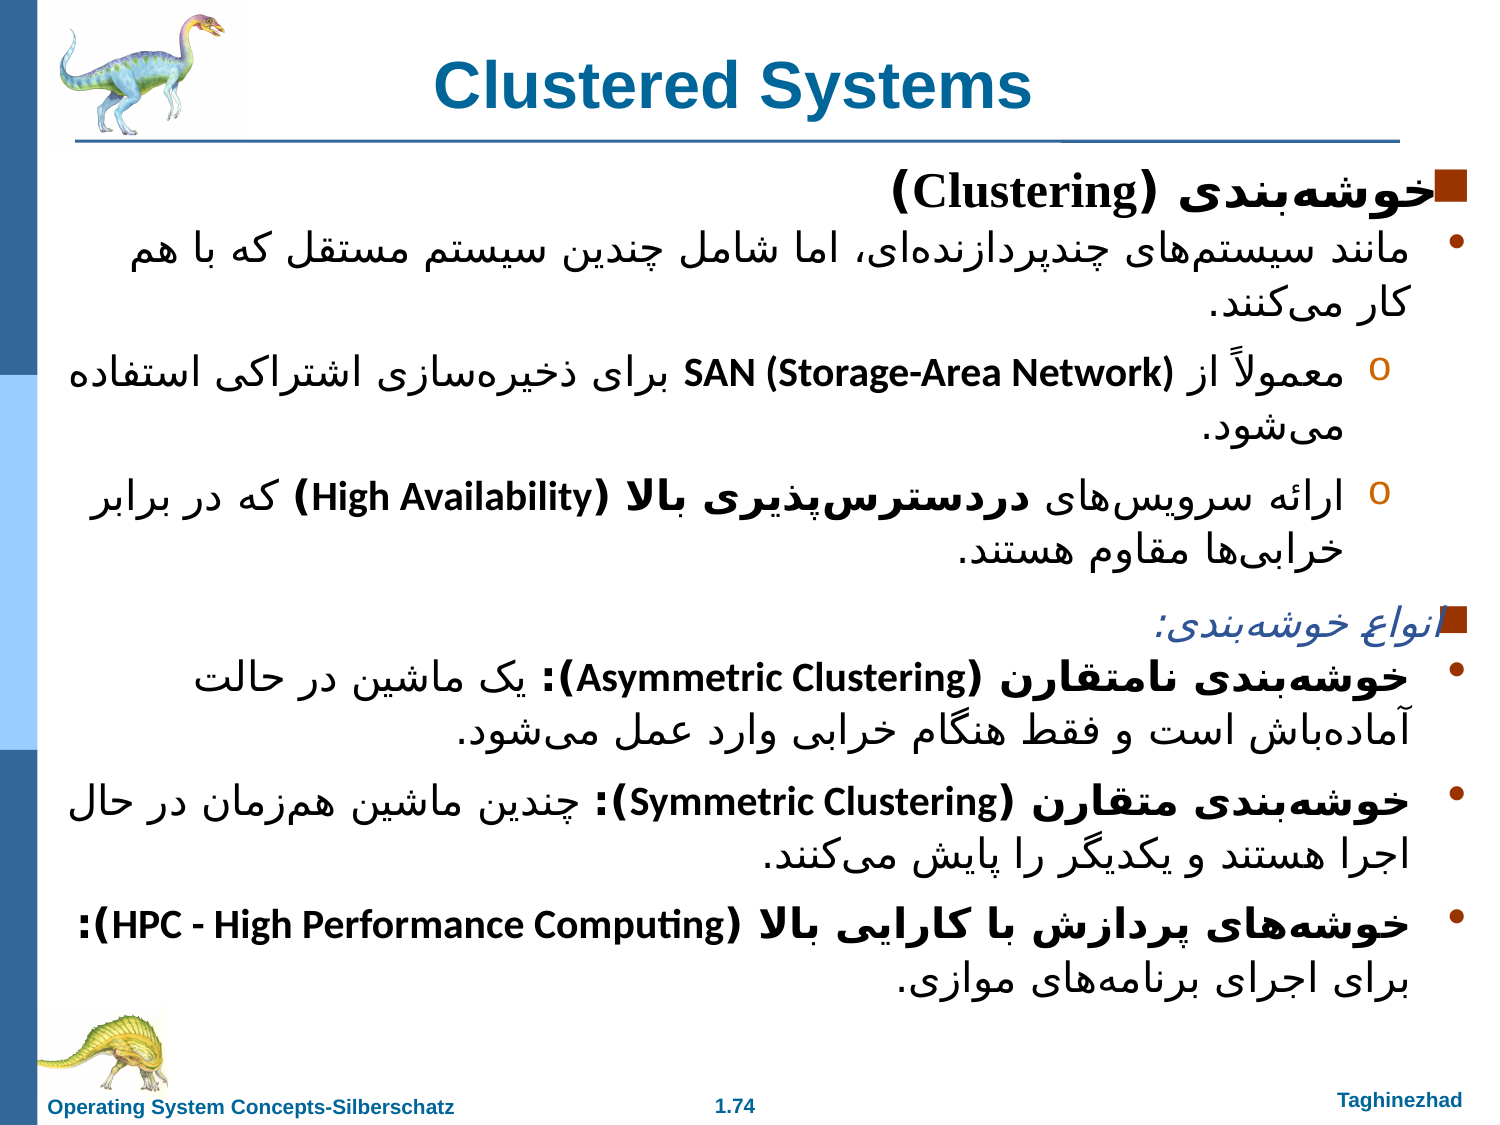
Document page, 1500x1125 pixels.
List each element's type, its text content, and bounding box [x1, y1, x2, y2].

picture [46, 0, 243, 149]
picture [38, 1006, 168, 1099]
title Clustered Systems [75, 34, 1393, 130]
list خوشه‌بندی (Clustering) مانند سیستم‌های چندپردازنده‌ای، اما شامل چندین سیستم مستقل که با هم کار می‌کنند. معمولاً از SAN (Storage-Area Network) برای ذخیره‌سازی اشتراکی استفاده می‌شود. ارائه سرویس‌های دردسترس‌پذیری بالا (High Availability) که در برابر خرابی‌ها مقاوم هستند. انواع خوشه‌بندی: خوشه‌بندی نامتقارن (Asymmetric Clustering): یک ماشین در حالت آماده‌باش است و فقط هنگام خرابی وارد عمل می‌شود. خوشه‌بندی متقارن (Symmetric Clustering): چندین ماشین هم‌زمان در حال اجرا هستند و یکدیگر را پایش می‌کنند. خوشه‌های پردازش با کارایی بالا (HPC - High Performance Computing): برای اجرای برنامه‌های موازی. [48, 149, 1483, 1091]
